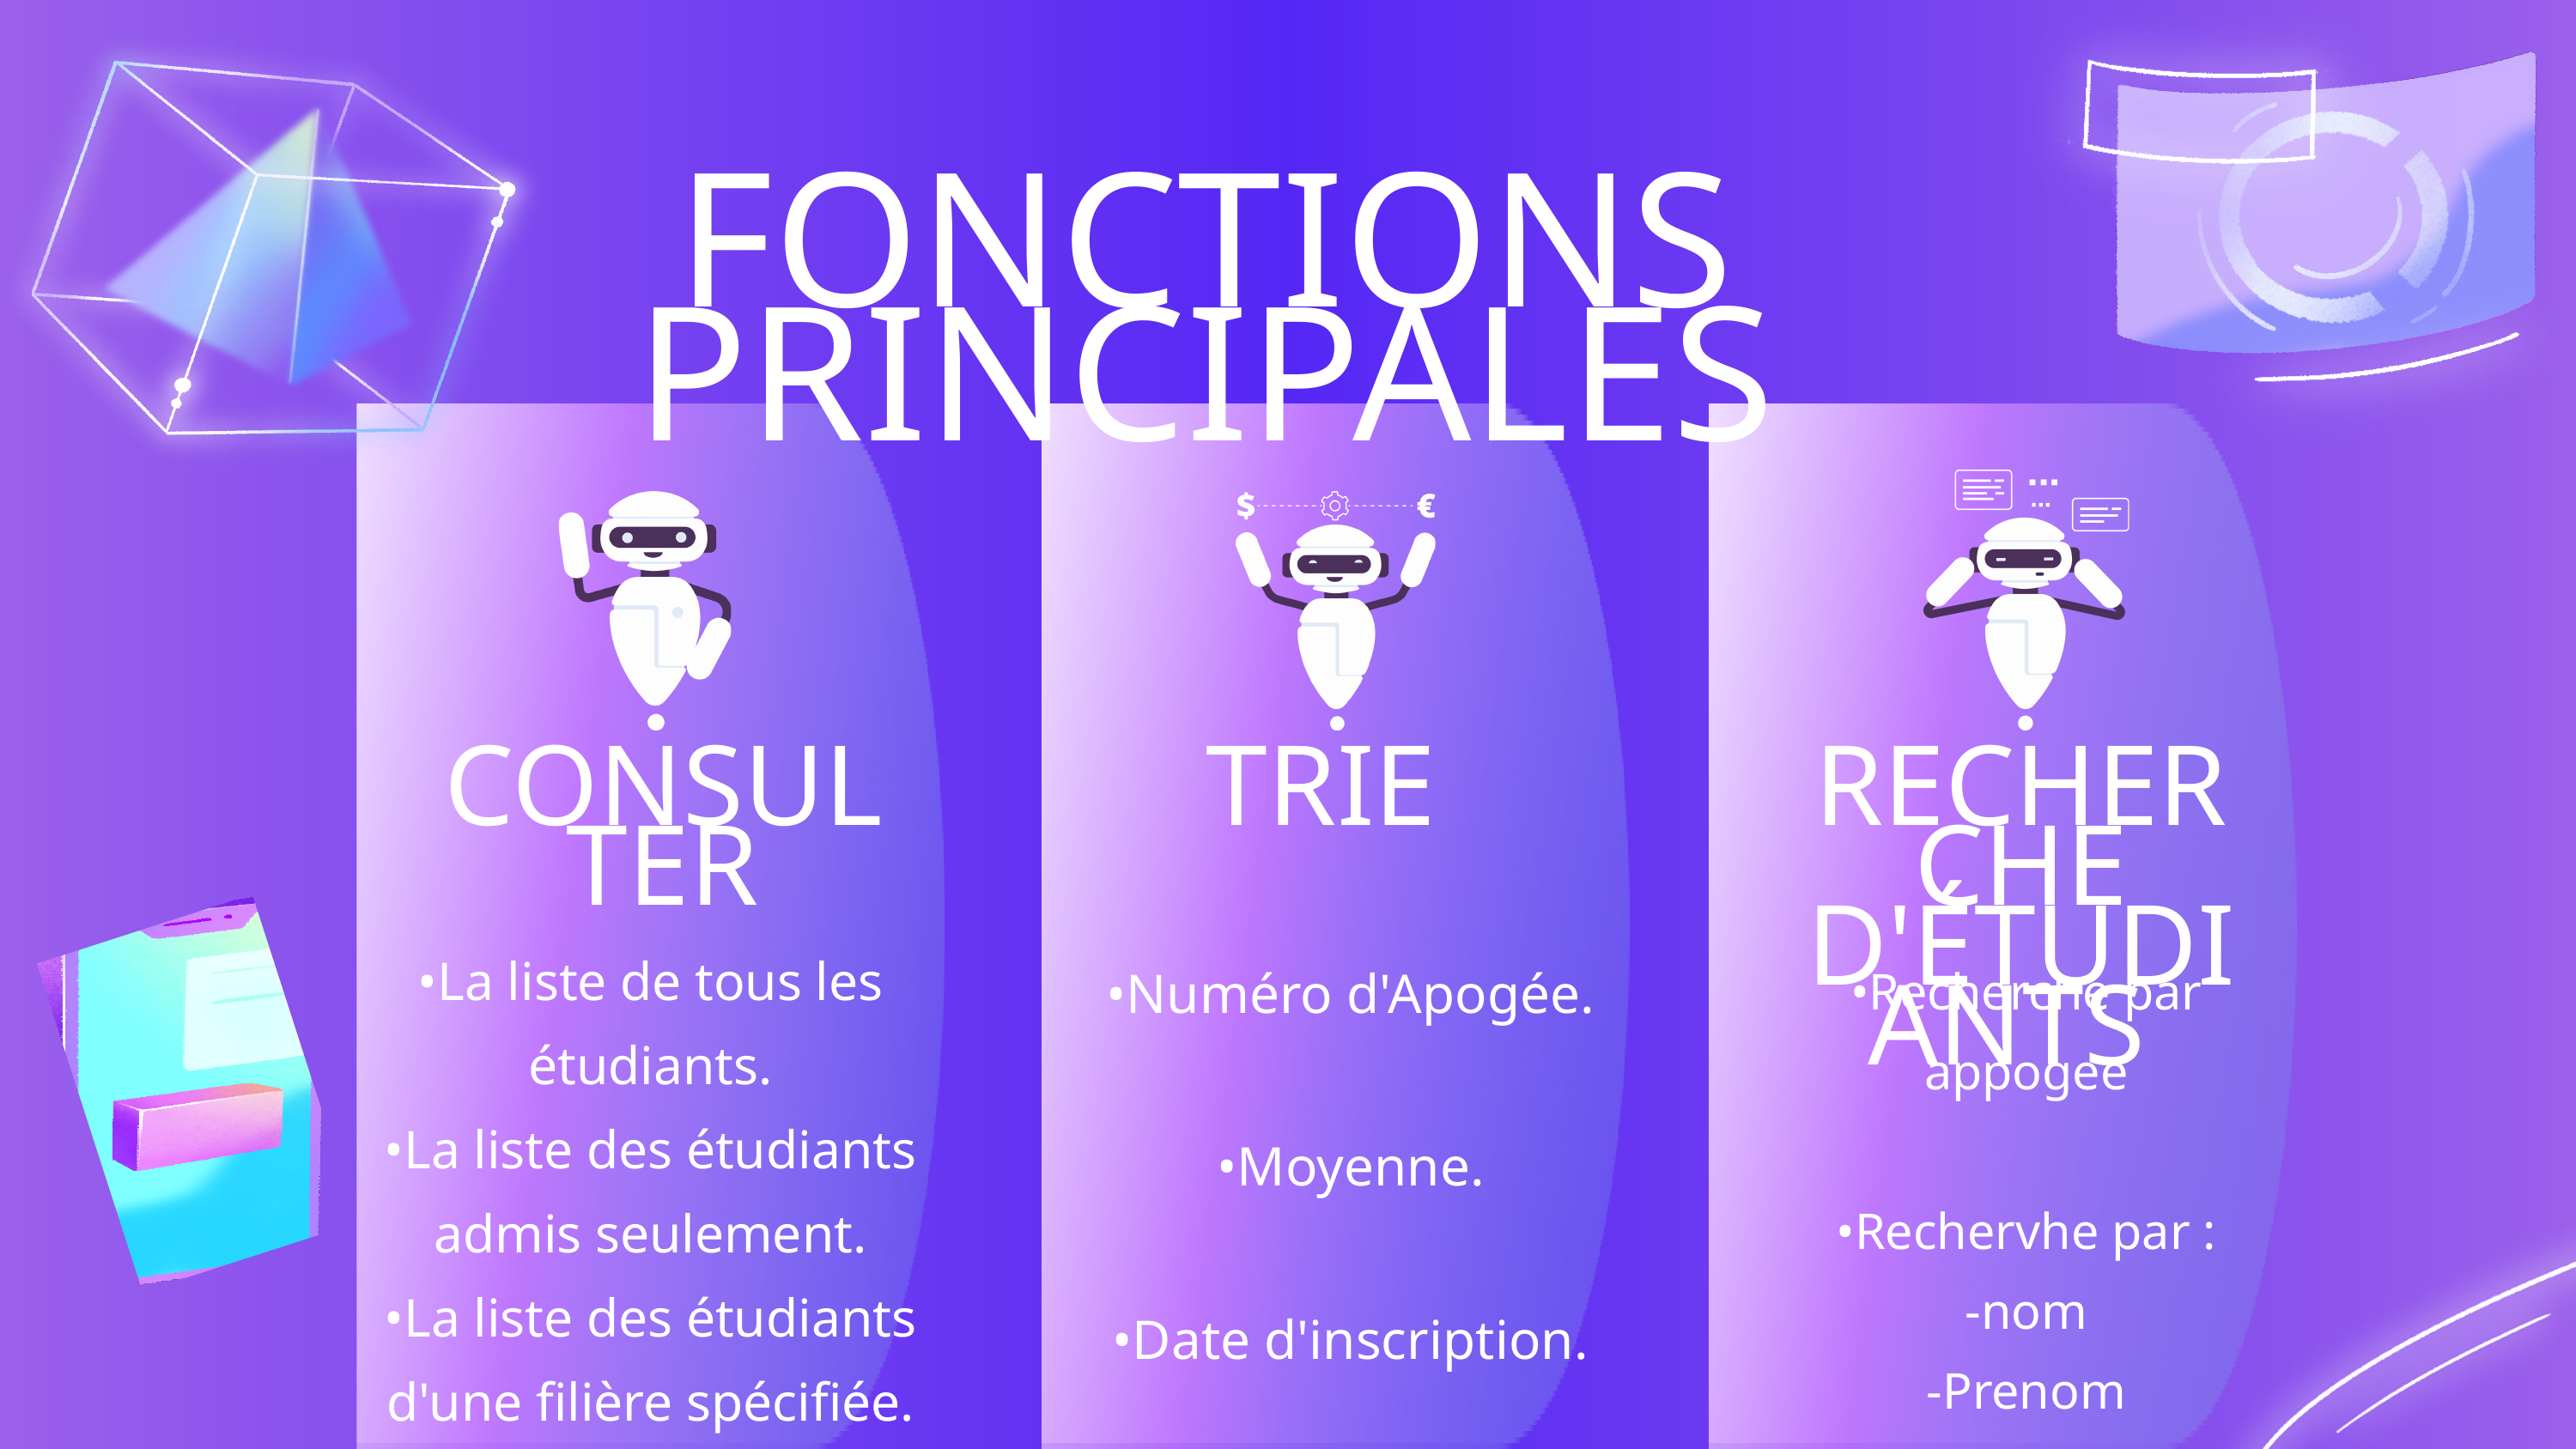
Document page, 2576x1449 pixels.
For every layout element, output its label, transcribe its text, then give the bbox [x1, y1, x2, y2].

text_box [1042, 479, 1630, 1449]
text_box CONSULTER [430, 767, 895, 926]
text_box [558, 491, 732, 731]
text_box TRIE [1103, 767, 1568, 848]
text_box [2263, 999, 2576, 1449]
text_box •Numéro d'Apogée. •Moyenne. •Date d'inscription. [1072, 937, 1630, 1449]
text_box RECHERCHE D'ÉTUDIANTS [1789, 767, 2253, 1167]
text_box •La liste de tous les étudiants. •La liste des étudiants admis seulement. •La liste des étudiants d'une filière spécifiée. [374, 926, 927, 1432]
text_box [2020, 5, 2569, 440]
text_box [1709, 403, 2297, 1449]
text_box FONCTIONS PRINCIPALES [534, 210, 1877, 479]
text_box [36, 894, 358, 1292]
text_box [1923, 470, 2129, 731]
text_box [1236, 491, 1436, 731]
text_box [0, 28, 550, 468]
text_box •Recherche par appogee •Rechervhe par : -nom -Prenom -date inscription [1790, 940, 2263, 1449]
text_box [356, 468, 945, 1449]
